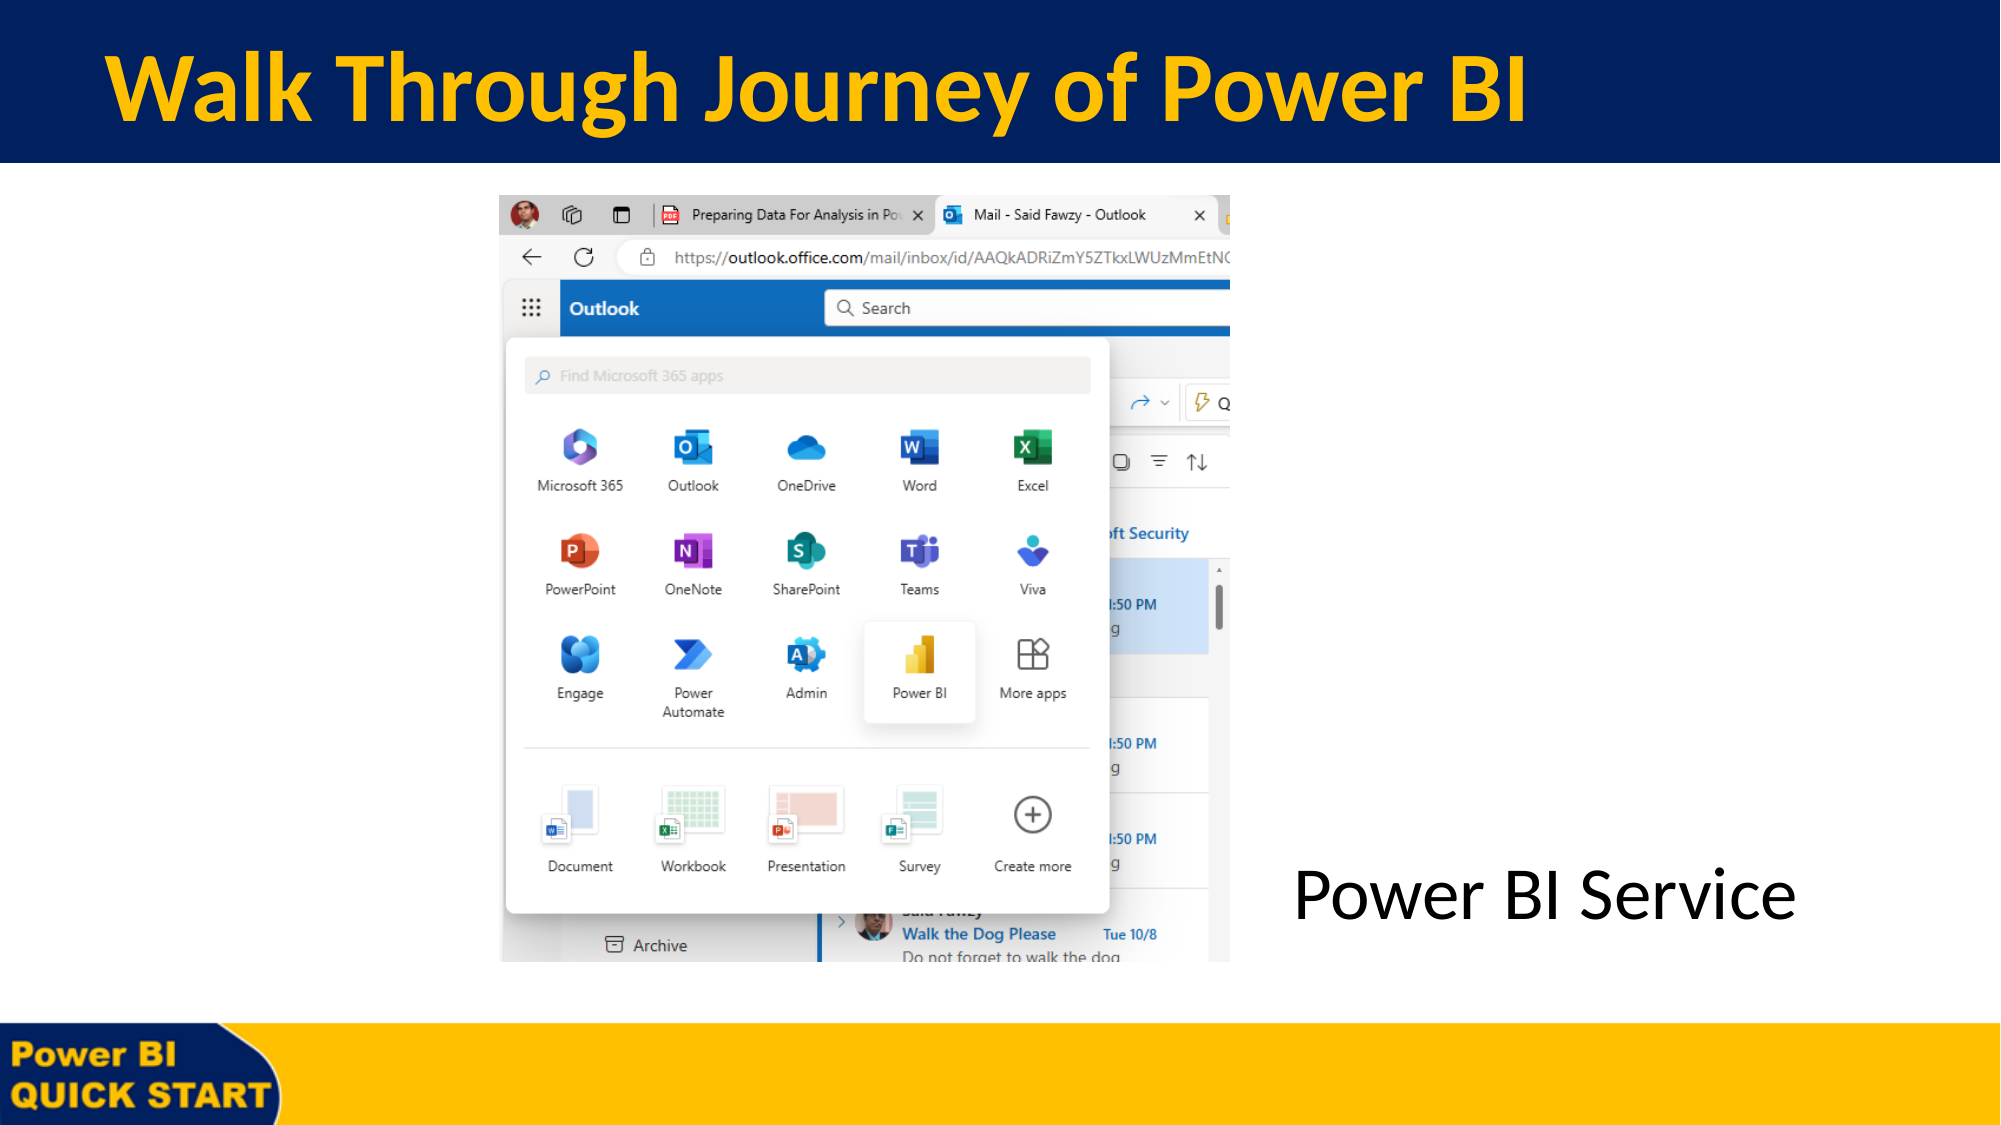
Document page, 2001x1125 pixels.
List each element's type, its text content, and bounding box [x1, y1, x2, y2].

text_box Walk Through Journey of Power BI [0, 0, 2000, 164]
text_box Power BI Service [1278, 836, 1814, 942]
picture [0, 0, 2001, 1125]
